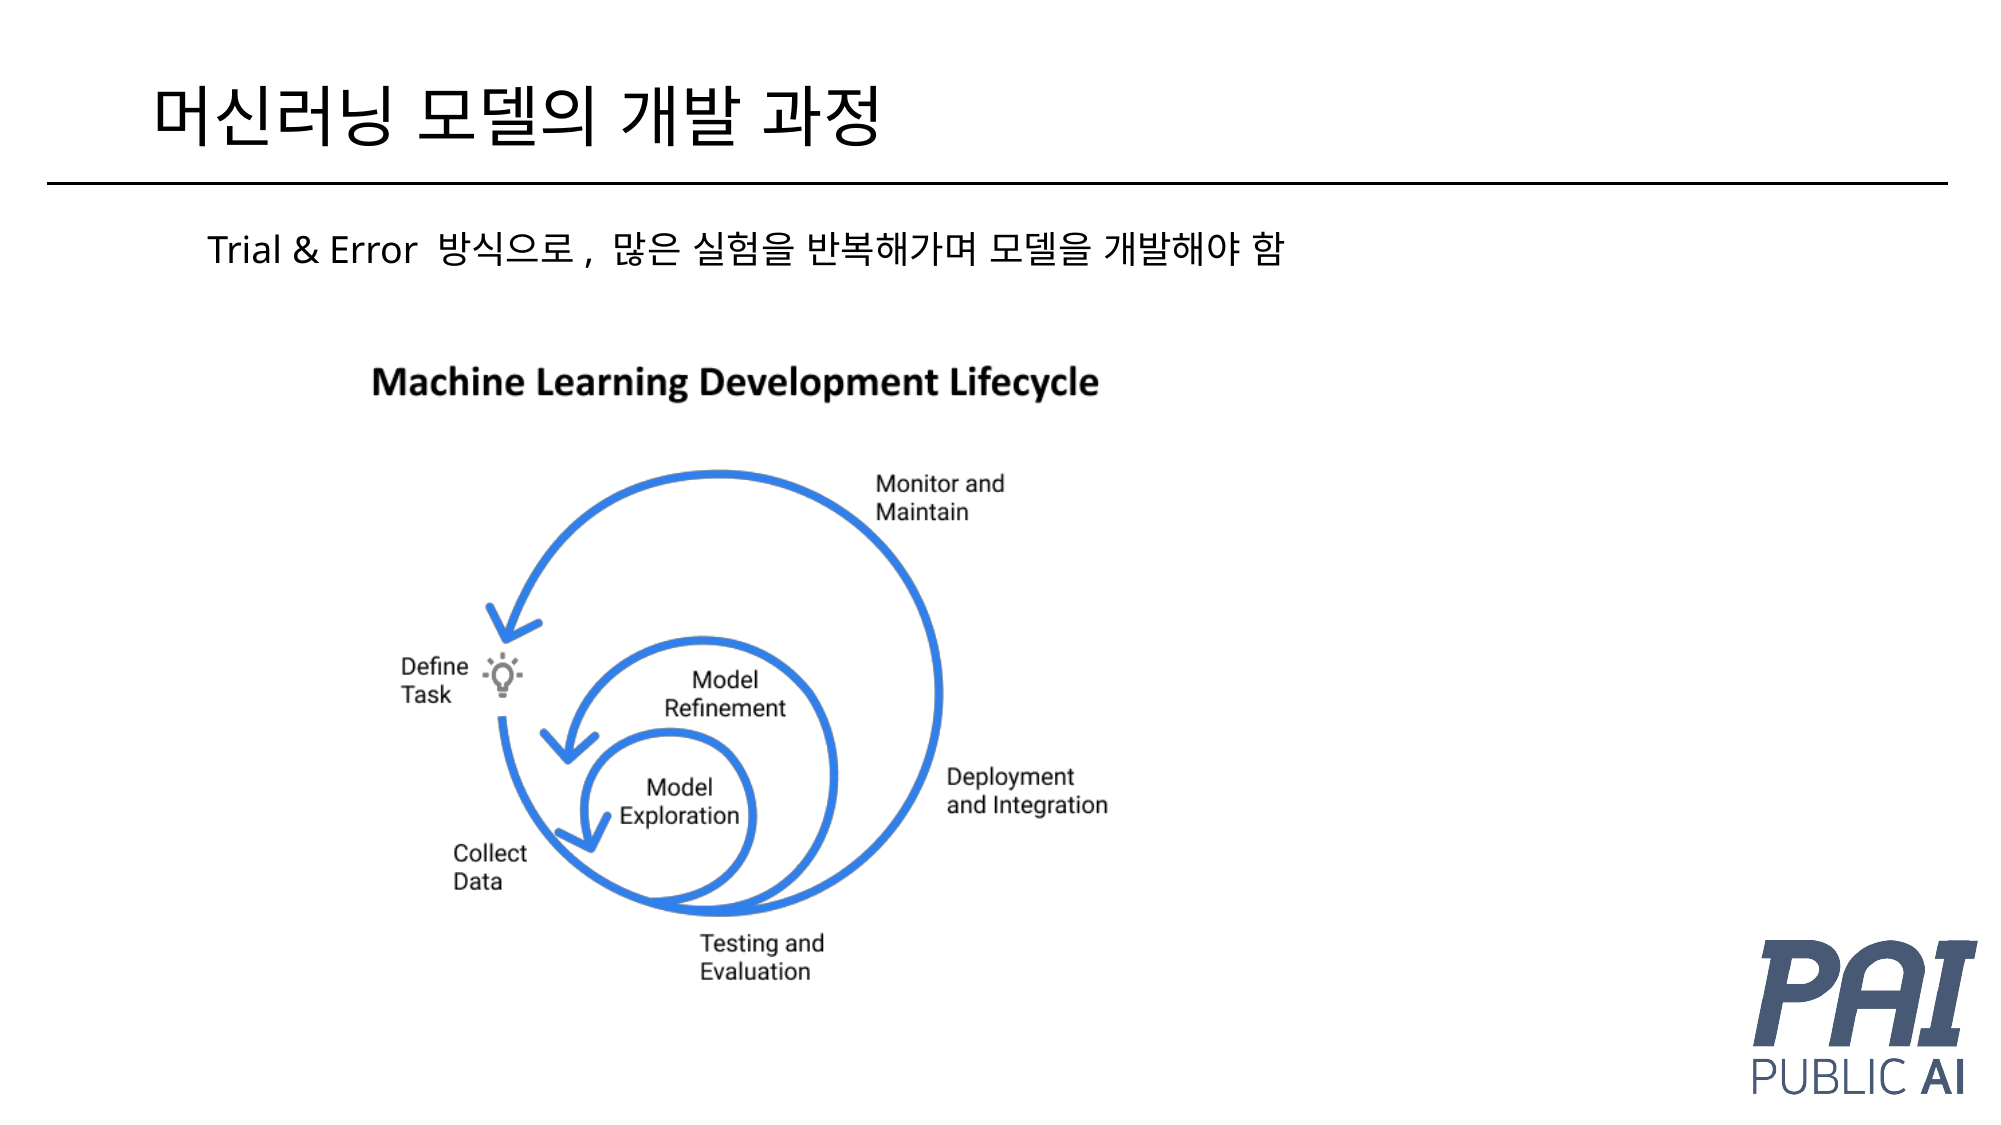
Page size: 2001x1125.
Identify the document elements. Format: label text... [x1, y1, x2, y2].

picture [1749, 940, 1978, 1105]
picture [240, 355, 1231, 992]
text_box Trial & Error 방식으로, 많은 실험을 반복해가며 모델을 개발해야 함 [192, 219, 1302, 279]
title 머신러닝 모델의 개발 과정 [137, 59, 1863, 180]
